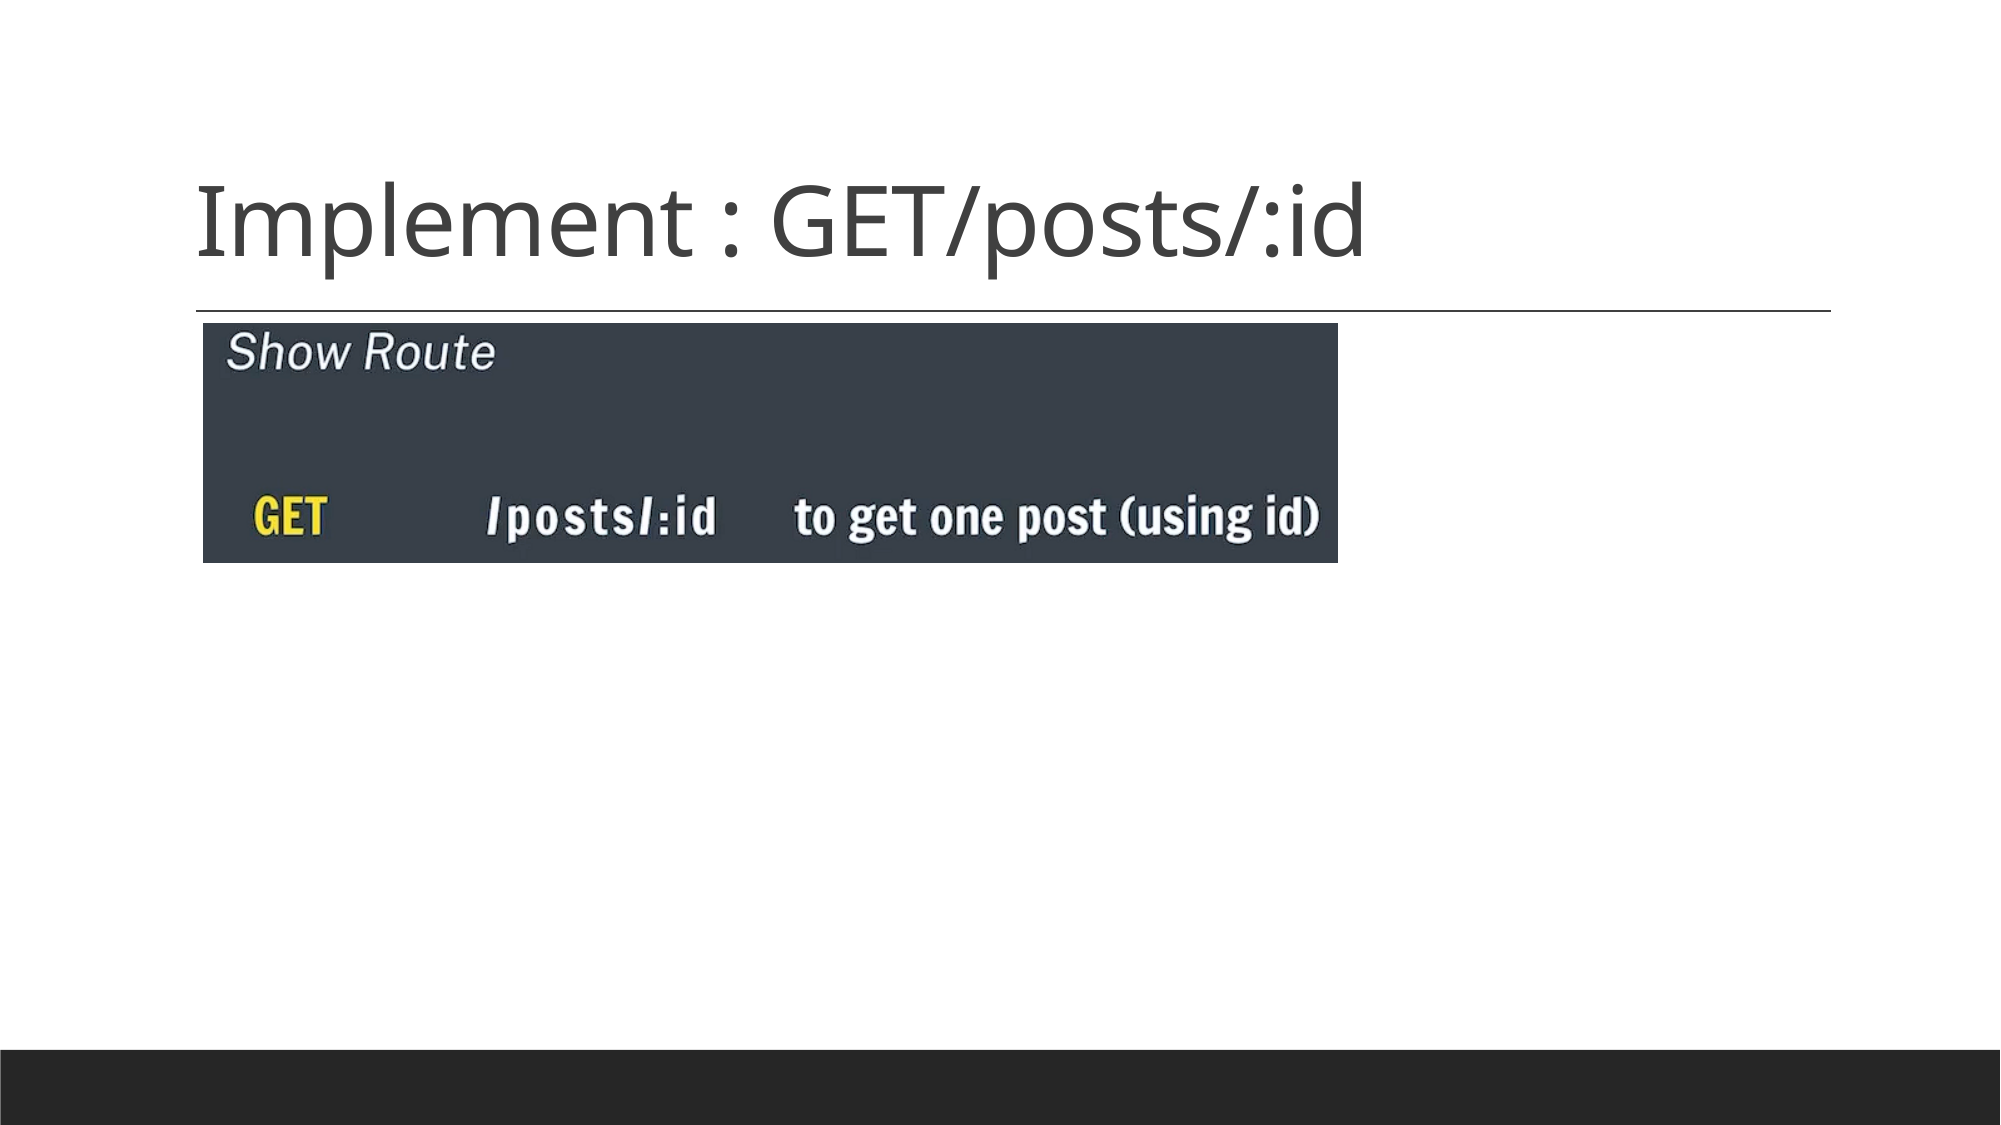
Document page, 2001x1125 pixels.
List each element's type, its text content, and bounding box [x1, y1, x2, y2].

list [203, 323, 1339, 563]
title Implement : GET/posts/:id [180, 47, 1830, 285]
